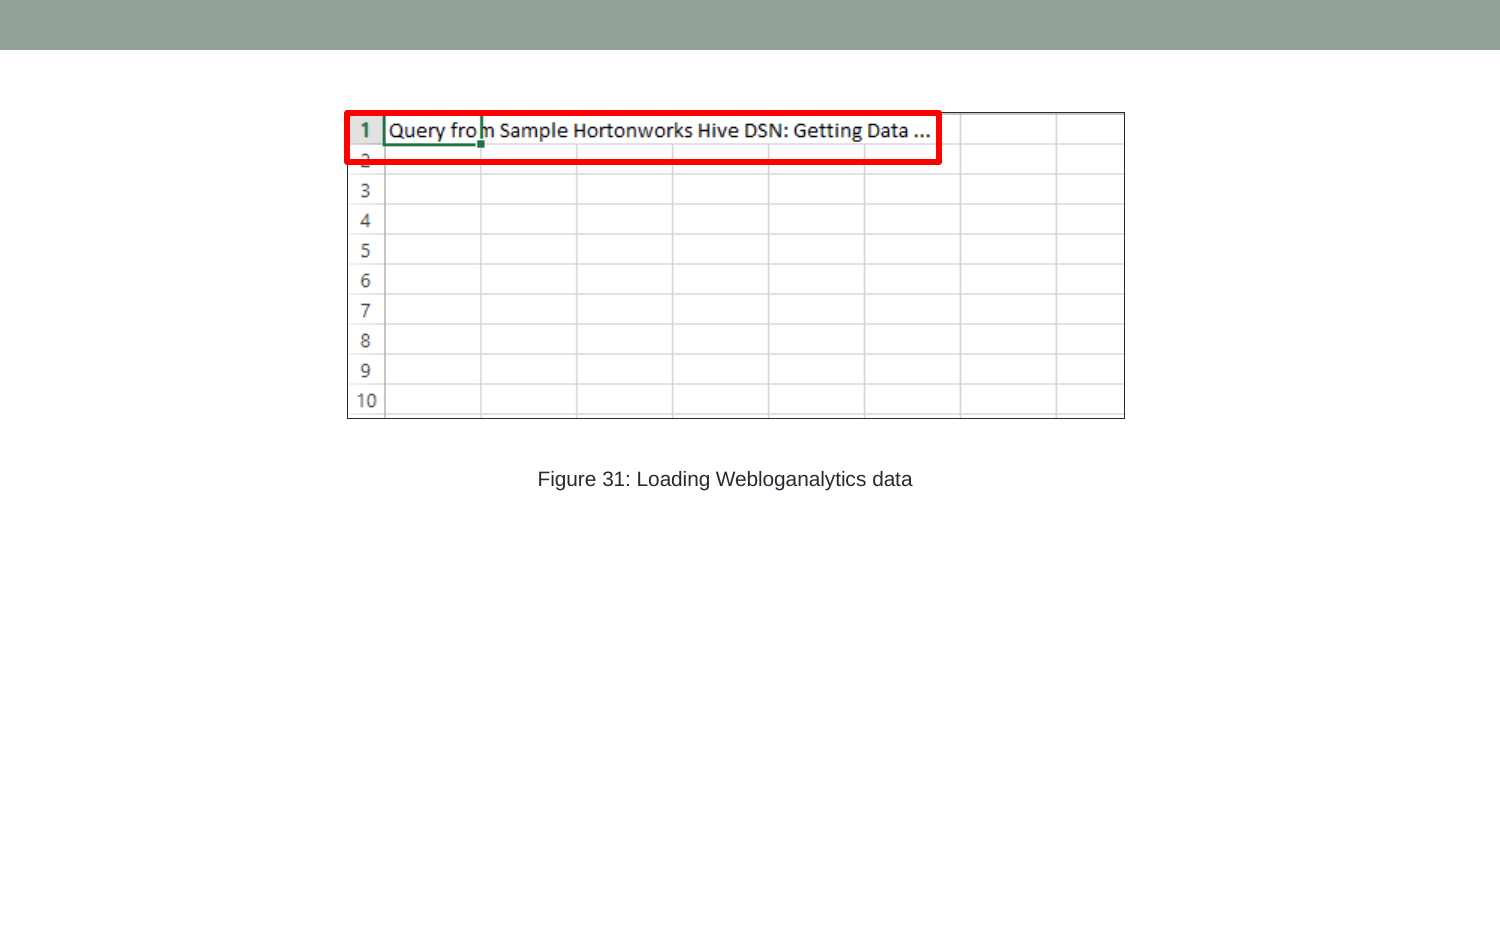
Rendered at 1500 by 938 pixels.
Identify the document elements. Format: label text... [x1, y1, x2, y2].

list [347, 112, 1126, 419]
text_box Figure 31: Loading Webloganalytics data [390, 457, 1066, 498]
